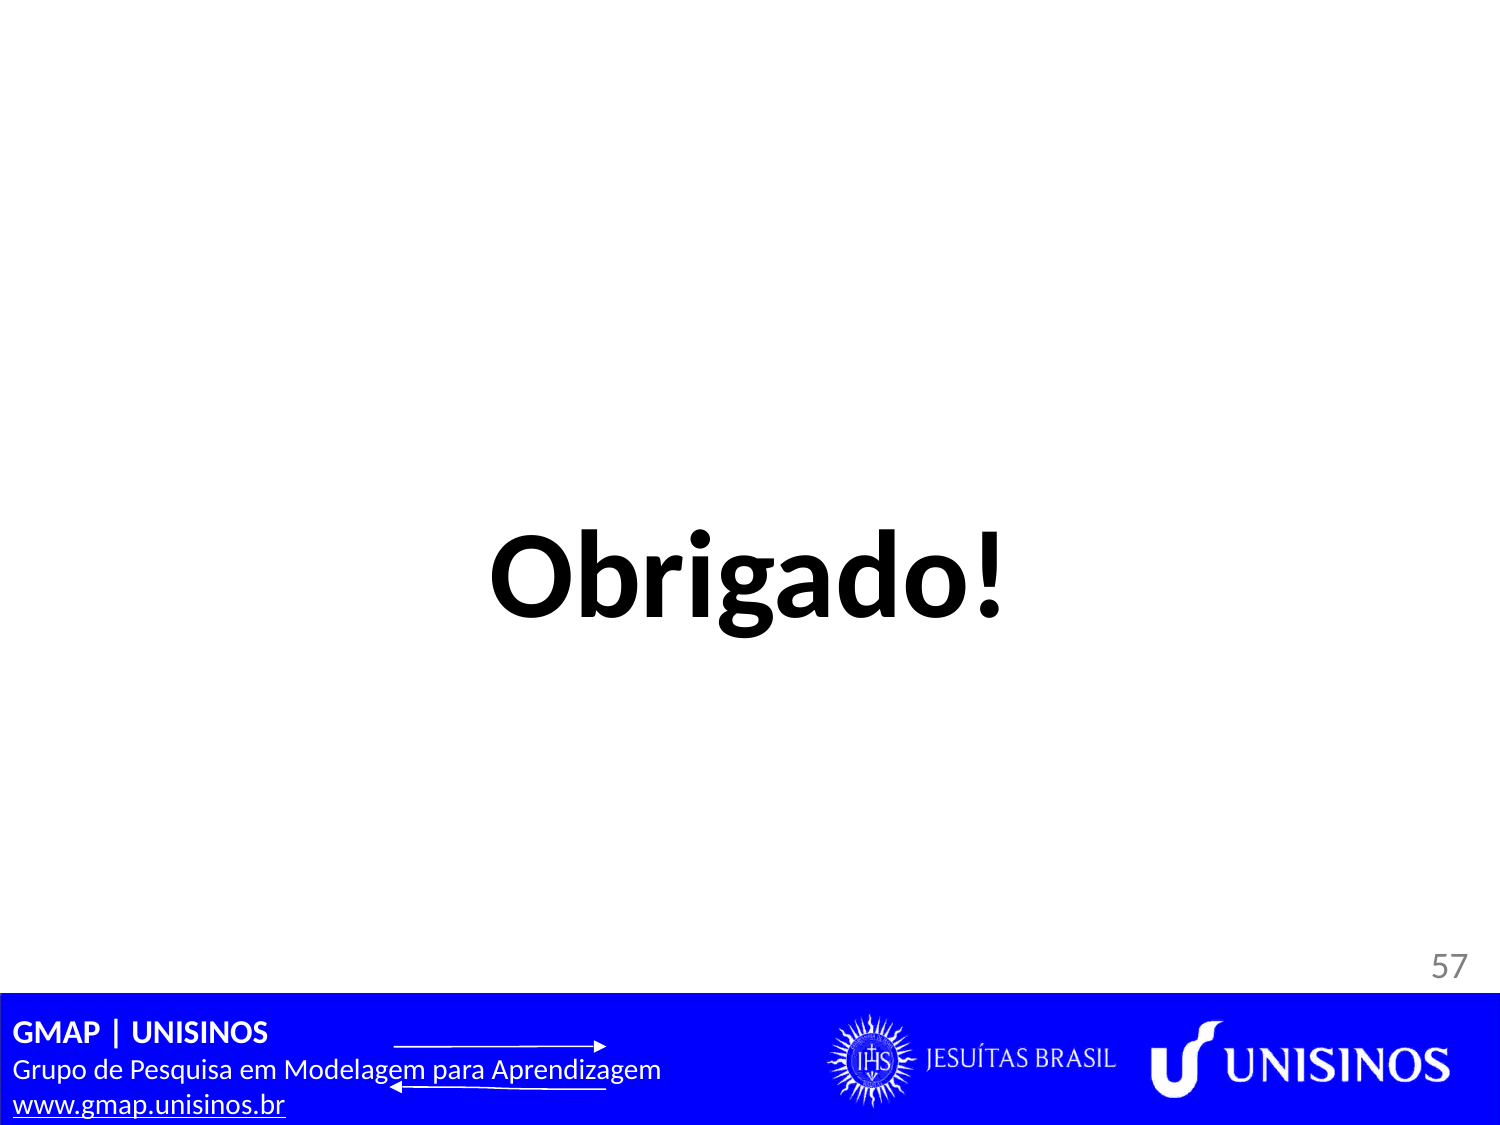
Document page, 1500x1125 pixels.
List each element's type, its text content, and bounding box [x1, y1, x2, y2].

list Obrigado! [75, 196, 1425, 939]
picture [0, 993, 1500, 1125]
